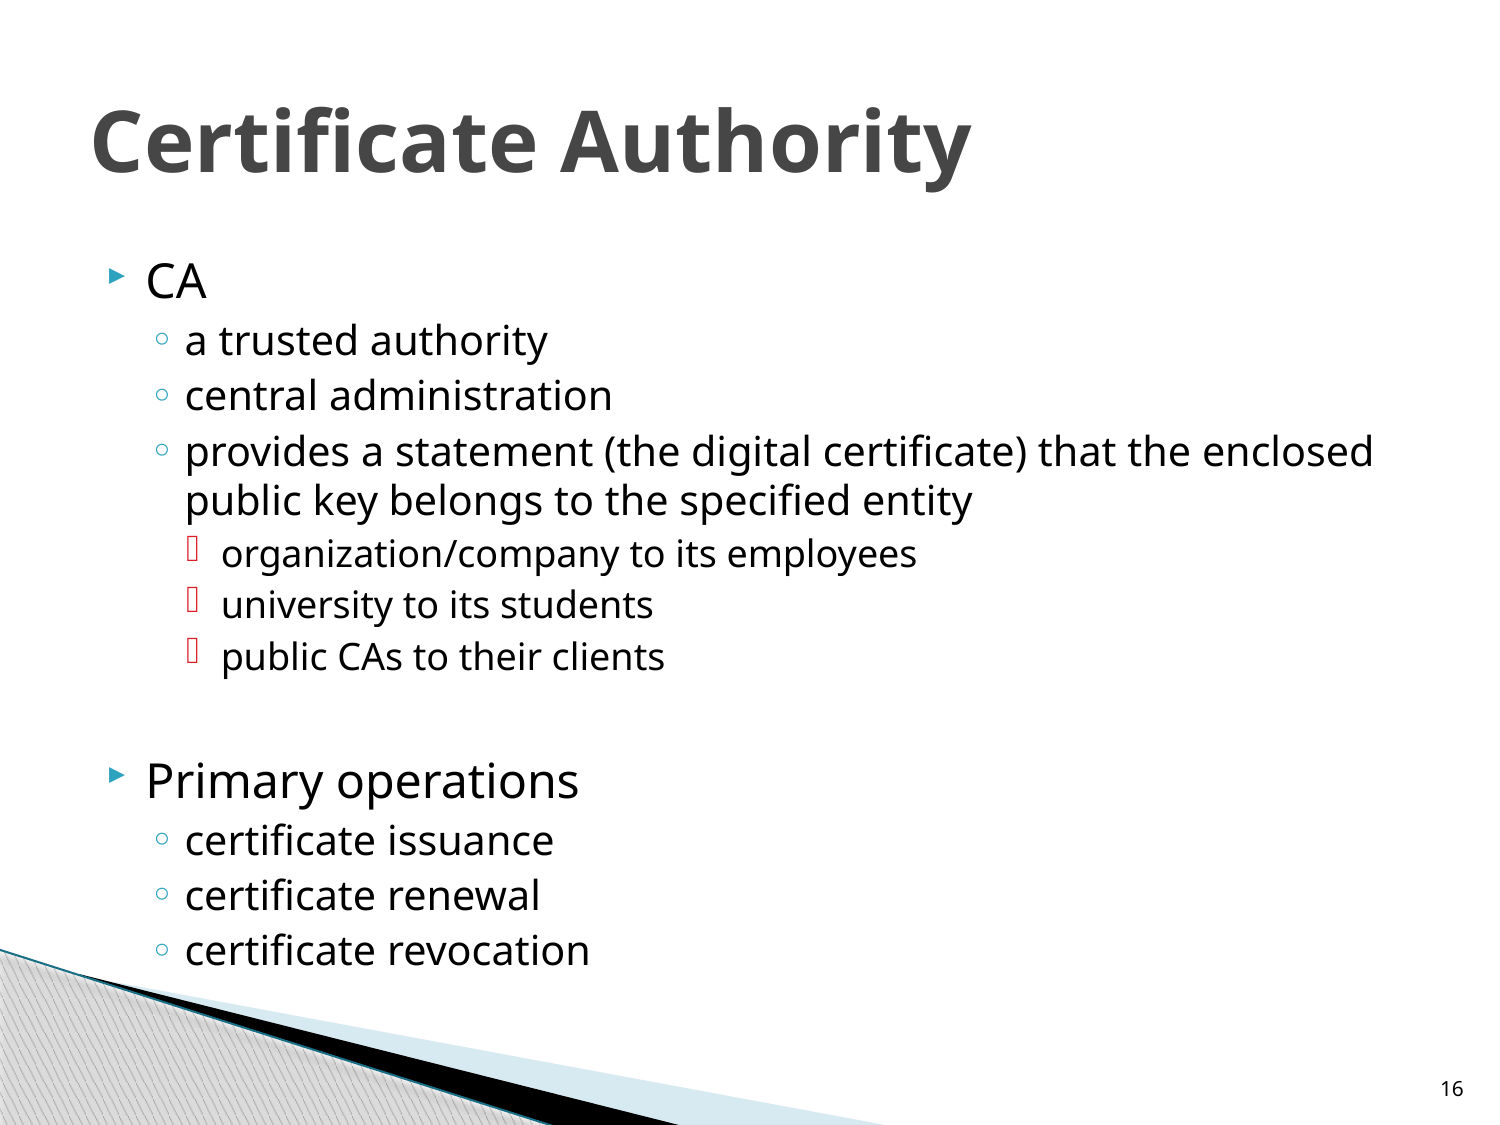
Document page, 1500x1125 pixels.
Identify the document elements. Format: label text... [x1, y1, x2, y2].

list CA a trusted authority central administration provides a statement (the digital certificate) that the enclosed public key belongs to the specified entity organization/company to its employees university to its students public CAs to their clients Primary operations certificate issuance certificate renewal certificate revocation [75, 243, 1425, 986]
slide_number 16 [1418, 1051, 1479, 1112]
title Certificate Authority [75, 45, 1425, 233]
